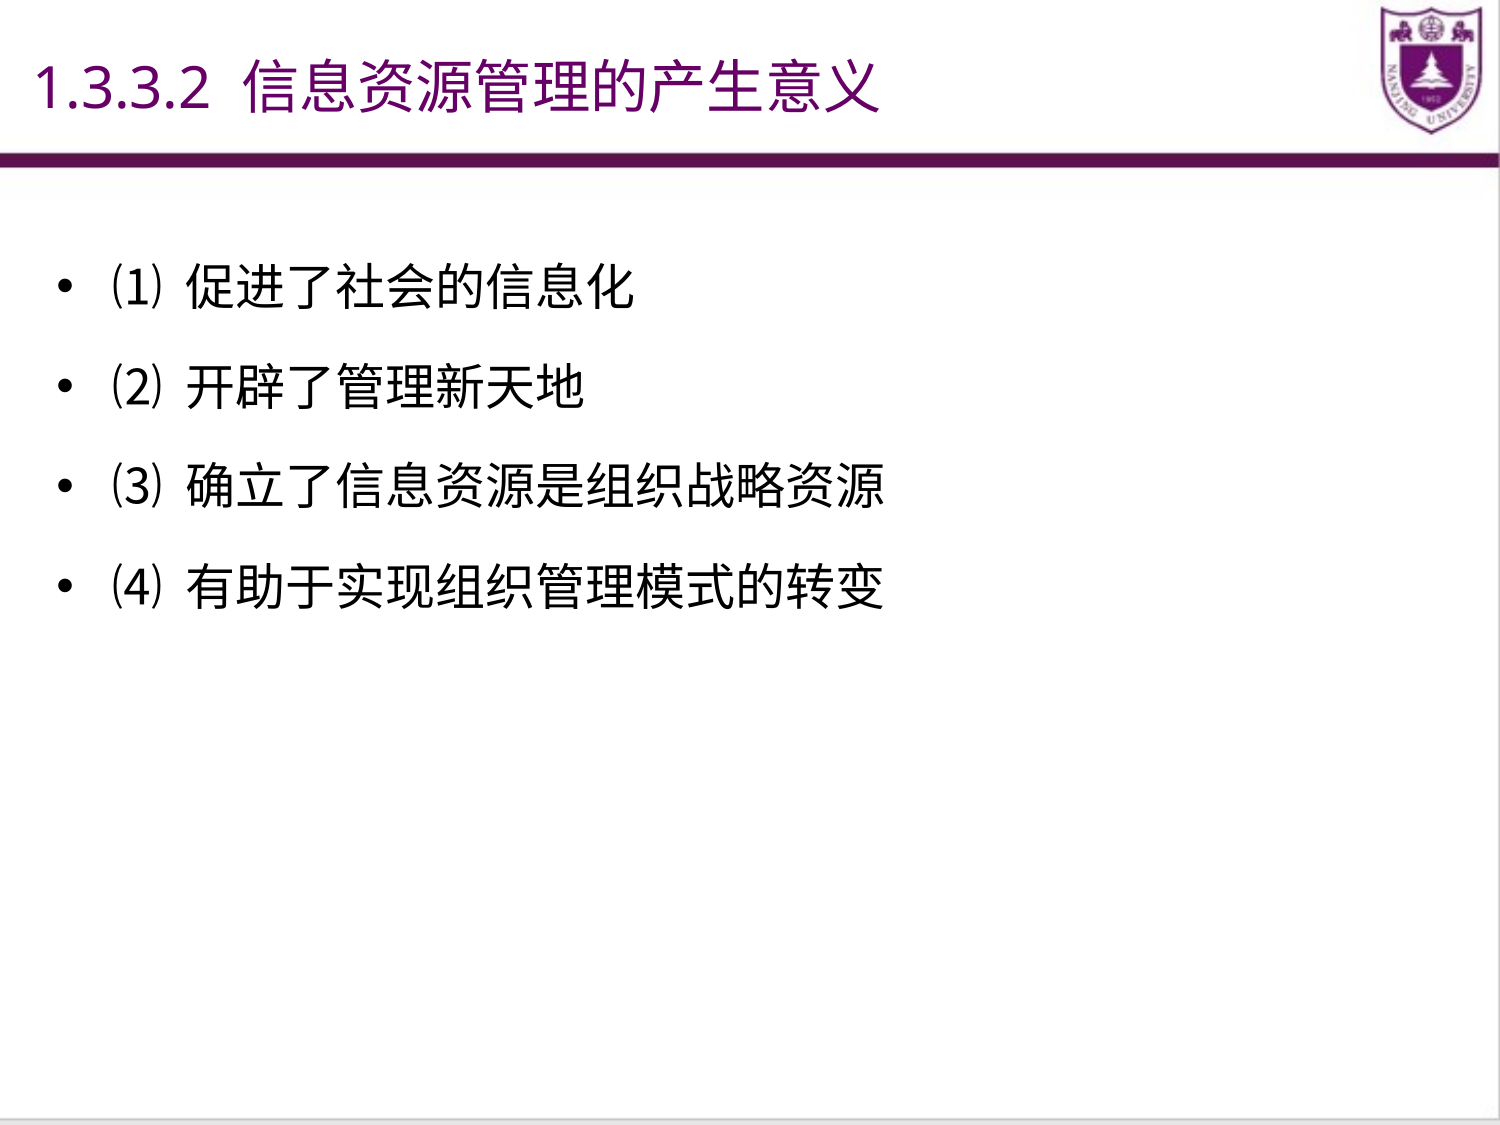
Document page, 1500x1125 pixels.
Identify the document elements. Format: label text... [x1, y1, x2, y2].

picture [0, 0, 1500, 1125]
text_box 1.3.3.2 信息资源管理的产生意义 [17, 42, 1140, 173]
list ⑴ 促进了社会的信息化 ⑵ 开辟了管理新天地 ⑶ 确立了信息资源是组织战略资源 ⑷ 有助于实现组织管理模式的转变 [41, 217, 1417, 1085]
